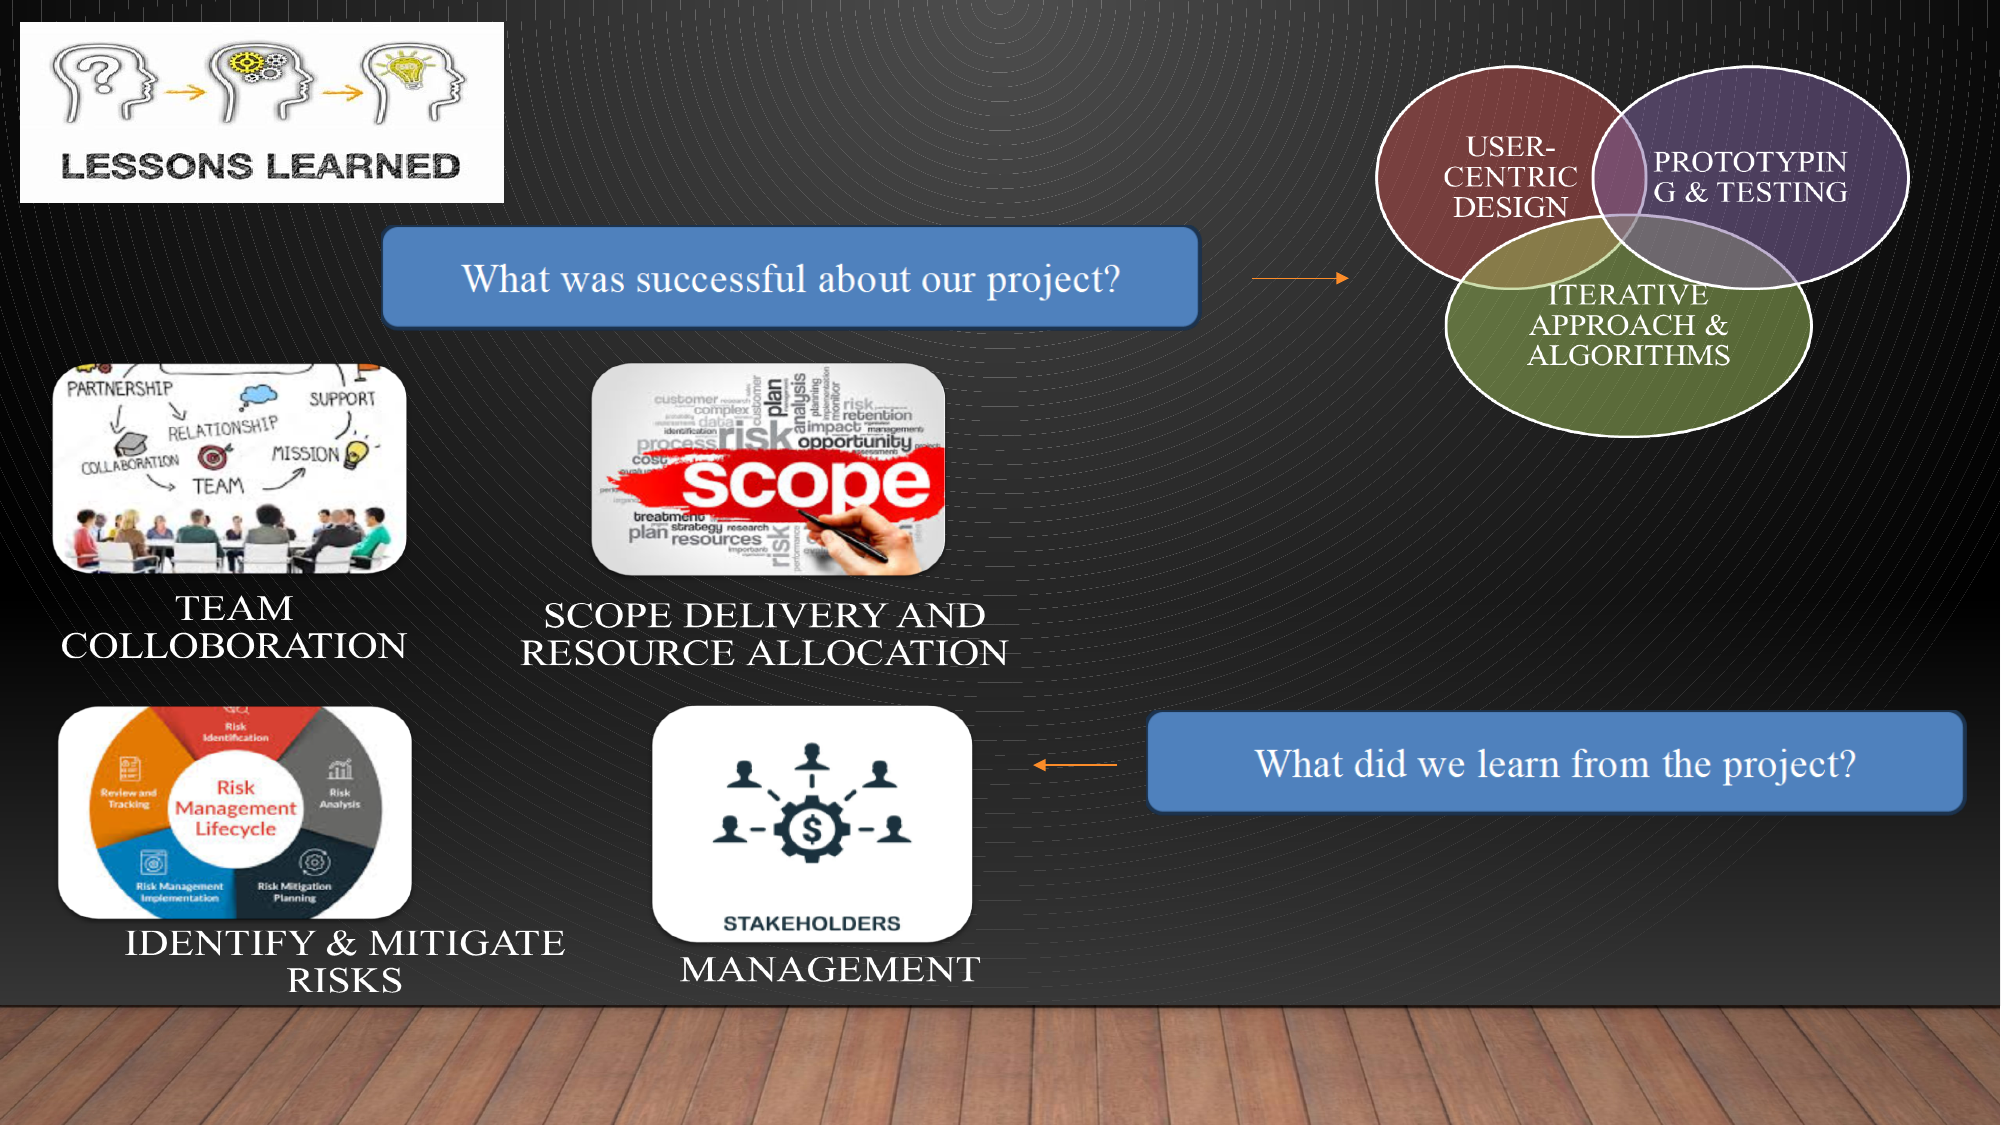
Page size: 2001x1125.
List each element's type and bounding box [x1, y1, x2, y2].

picture [0, 224, 2000, 1125]
picture [20, 22, 527, 203]
list [1300, 65, 1979, 438]
picture [1146, 709, 1970, 817]
